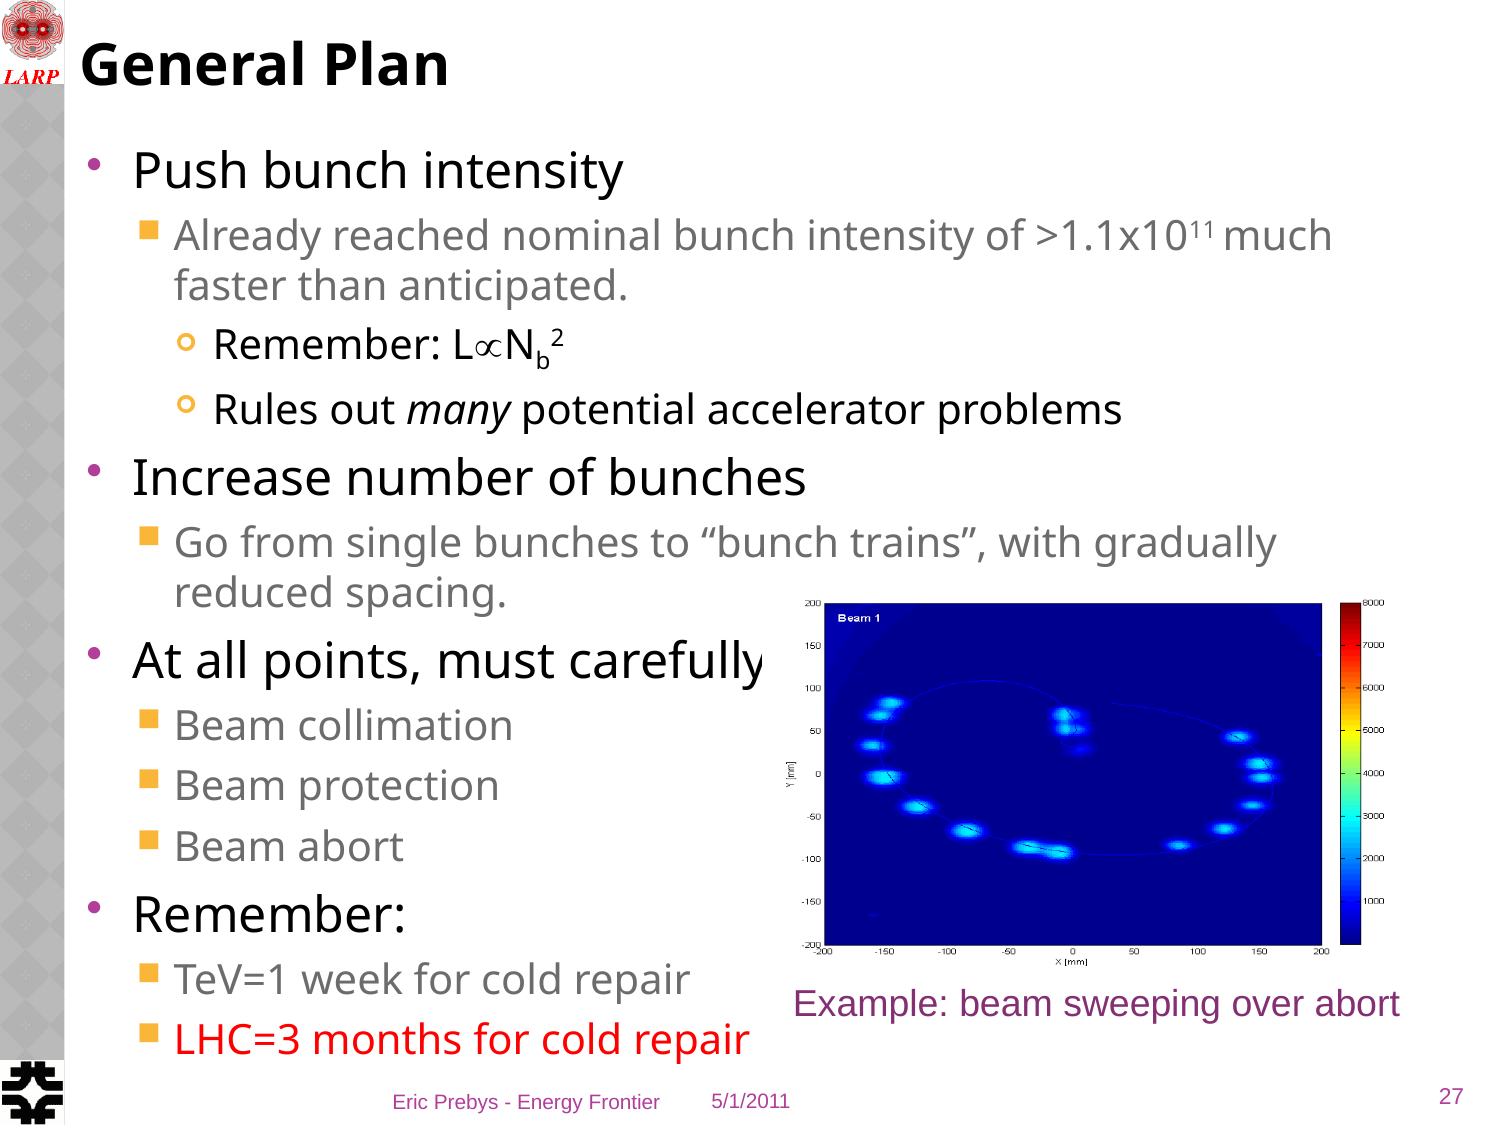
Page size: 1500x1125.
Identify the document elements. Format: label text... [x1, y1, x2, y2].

title General Plan [72, 24, 1428, 98]
picture [0, 0, 64, 84]
slide_number 27 [1367, 1071, 1465, 1110]
text_box Example: beam sweeping over abort [775, 971, 1418, 1032]
list Push bunch intensity Already reached nominal bunch intensity of >1.1x1011 much faster than anticipated. Remember: LNb2 Rules out many potential accelerator problems Increase number of bunches Go from single bunches to “bunch trains”, with gradually reduced spacing. At all points, must carefully verify Beam collimation Beam protection Beam abort Remember: TeV=1 week for cold repair LHC=3 months for cold repair [72, 131, 1444, 689]
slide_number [696, 1075, 1025, 1114]
picture [762, 587, 1406, 979]
picture [0, 1060, 64, 1125]
footer Eric Prebys - Energy Frontier [75, 1075, 675, 1114]
